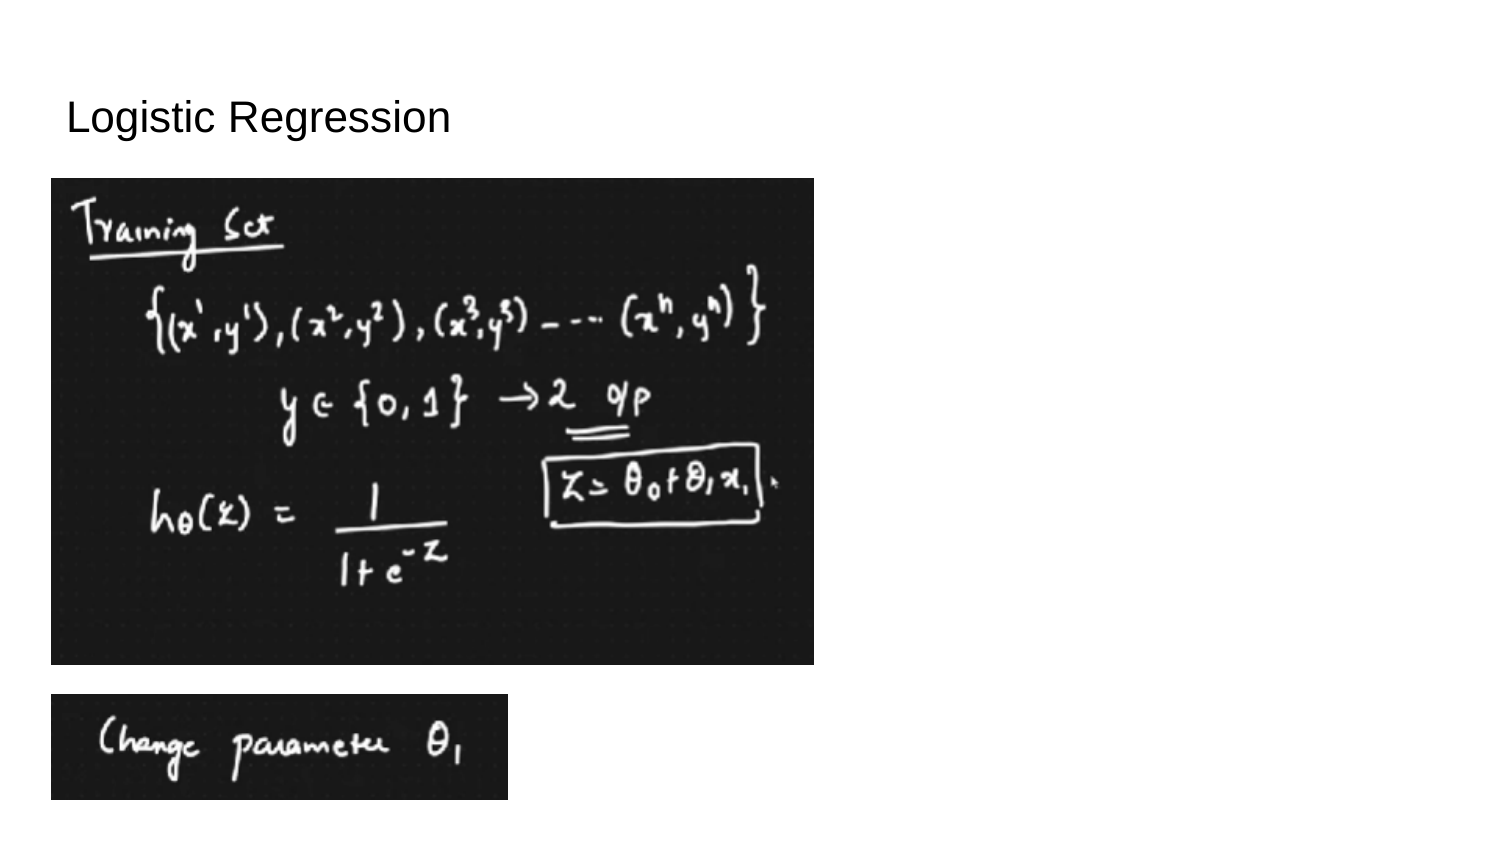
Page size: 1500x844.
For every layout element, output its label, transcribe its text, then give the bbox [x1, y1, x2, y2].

picture [50, 178, 814, 666]
title Logistic Regression [51, 72, 1449, 167]
picture [50, 694, 508, 800]
